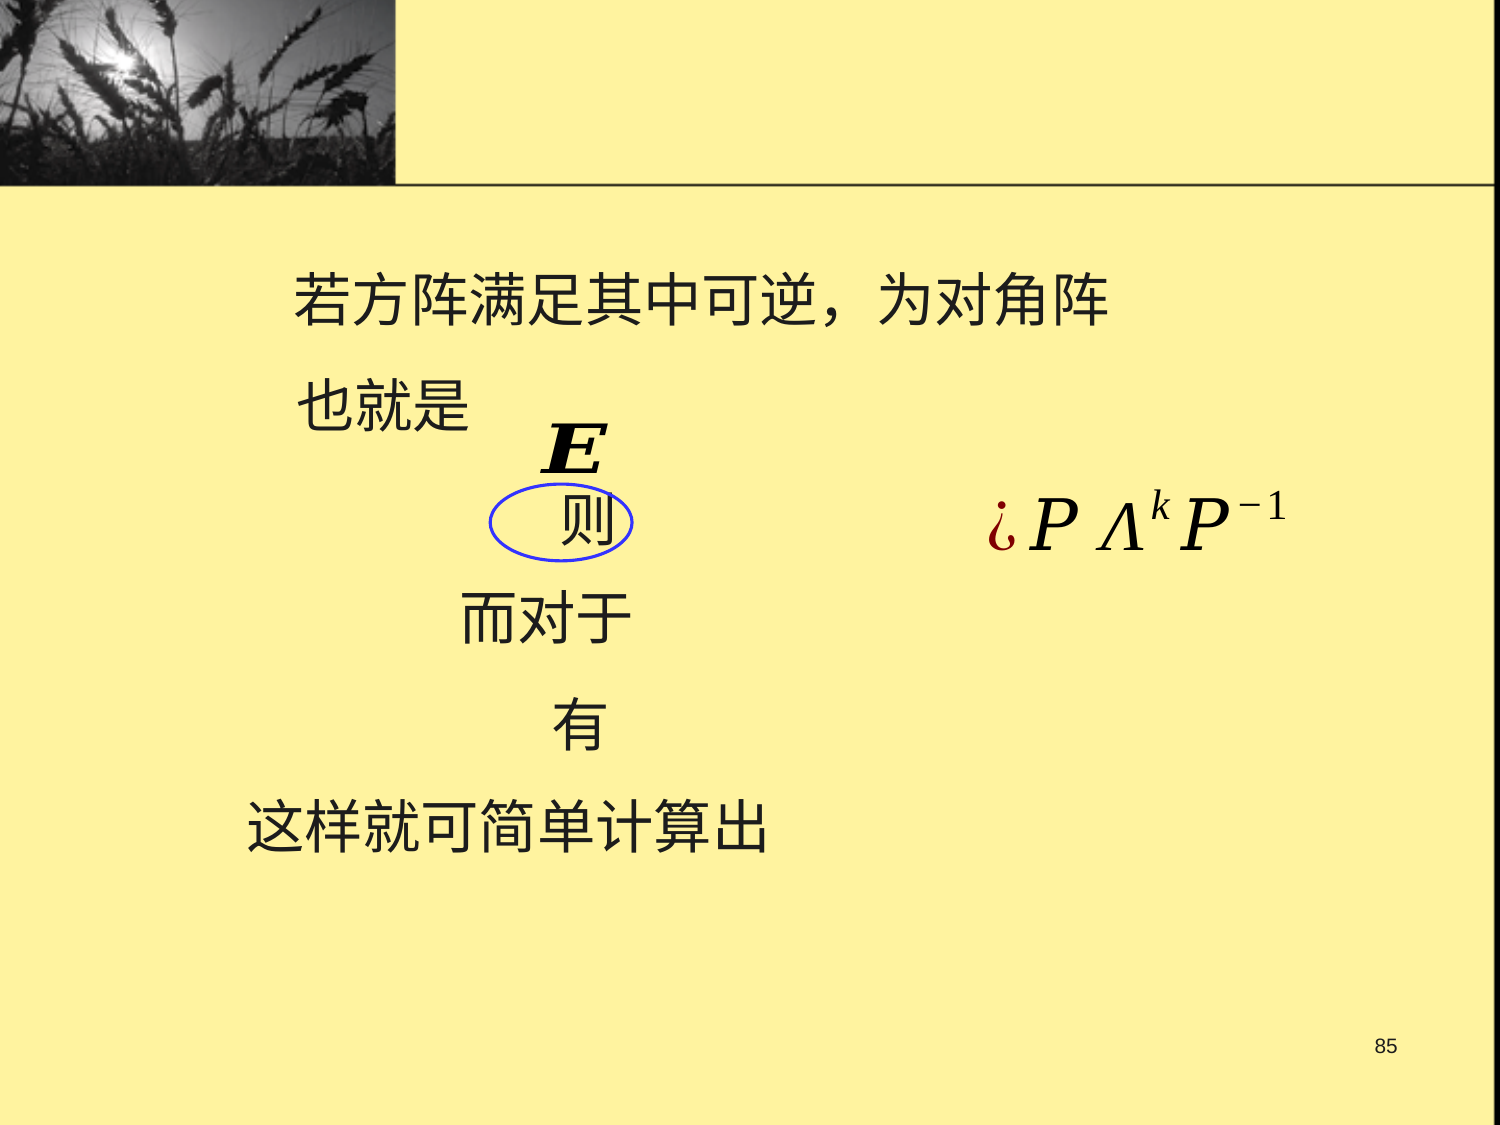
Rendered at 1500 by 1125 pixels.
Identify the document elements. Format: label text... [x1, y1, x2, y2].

text_box [490, 484, 633, 561]
picture [0, 0, 1500, 1125]
slide_number 85 [1200, 1025, 1413, 1100]
